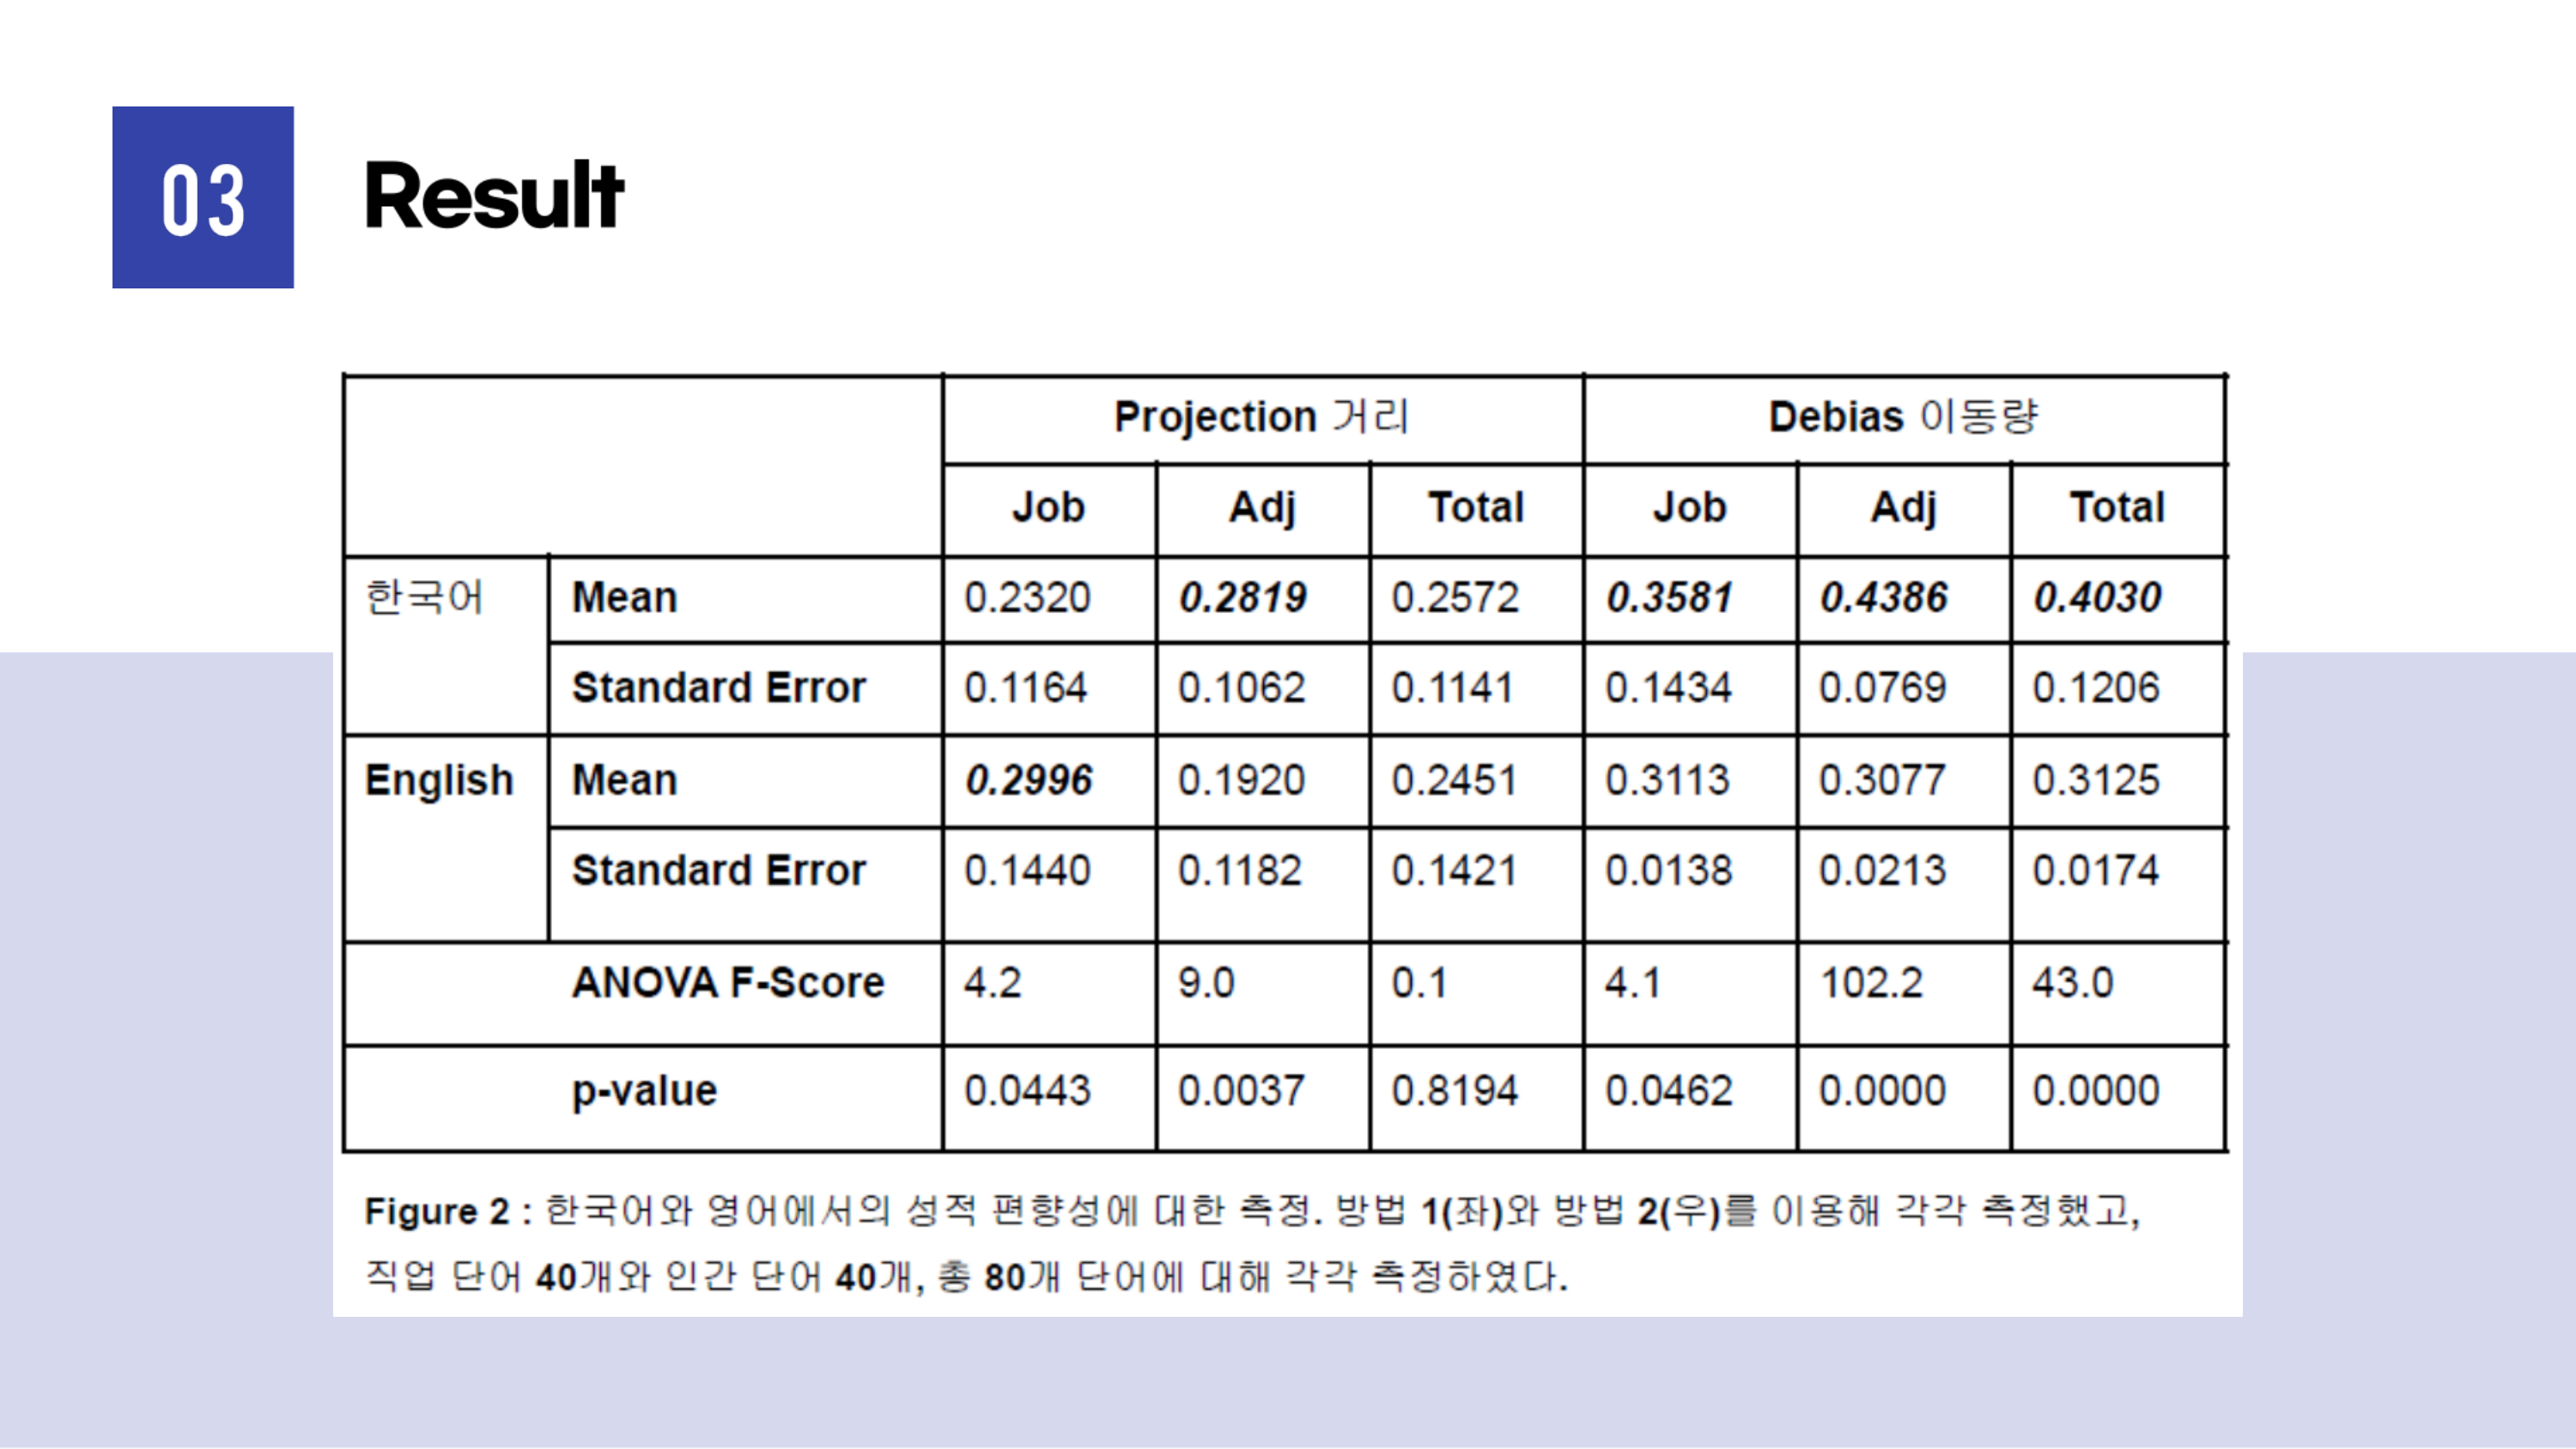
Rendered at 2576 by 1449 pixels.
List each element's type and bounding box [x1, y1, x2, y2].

text_box [112, 106, 296, 289]
picture [349, 127, 663, 267]
text_box [0, 652, 2576, 1449]
picture [120, 130, 288, 293]
text_box [332, 350, 2243, 1318]
